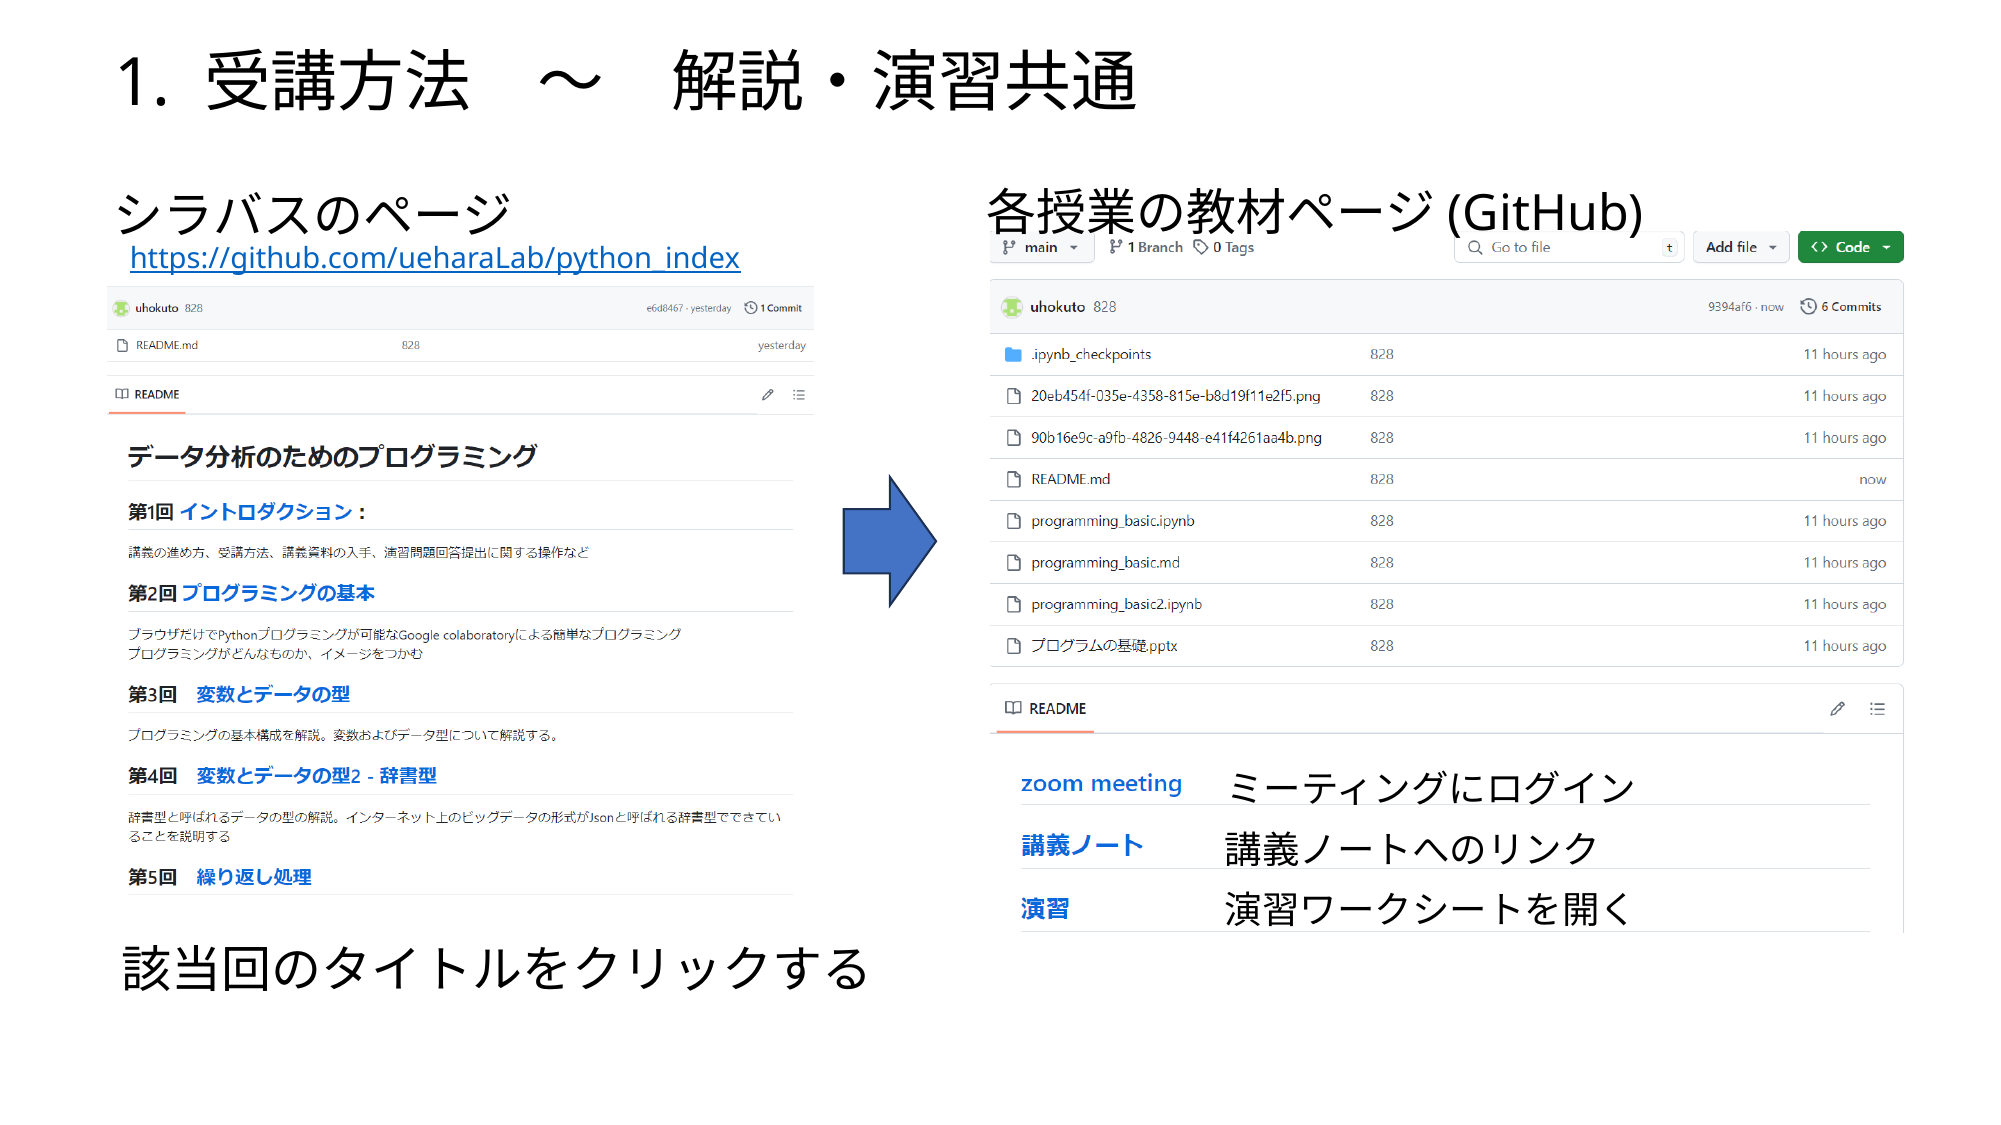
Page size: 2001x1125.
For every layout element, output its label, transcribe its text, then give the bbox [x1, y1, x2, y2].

text_box https://github.com/ueharaLab/python_index [115, 232, 756, 283]
picture [990, 225, 1913, 933]
text_box 該当回のタイトルをクリックする [107, 930, 977, 1005]
text_box [842, 473, 938, 609]
text_box 1. 受講方法 ～ 解説・演習共通 [99, 31, 1154, 127]
text_box 各授業の教材ページ(GitHub) [971, 172, 1659, 248]
text_box 演習ワークシートを開く [1210, 933, 1653, 939]
text_box シラバスのページ [99, 175, 528, 251]
picture [107, 283, 814, 905]
